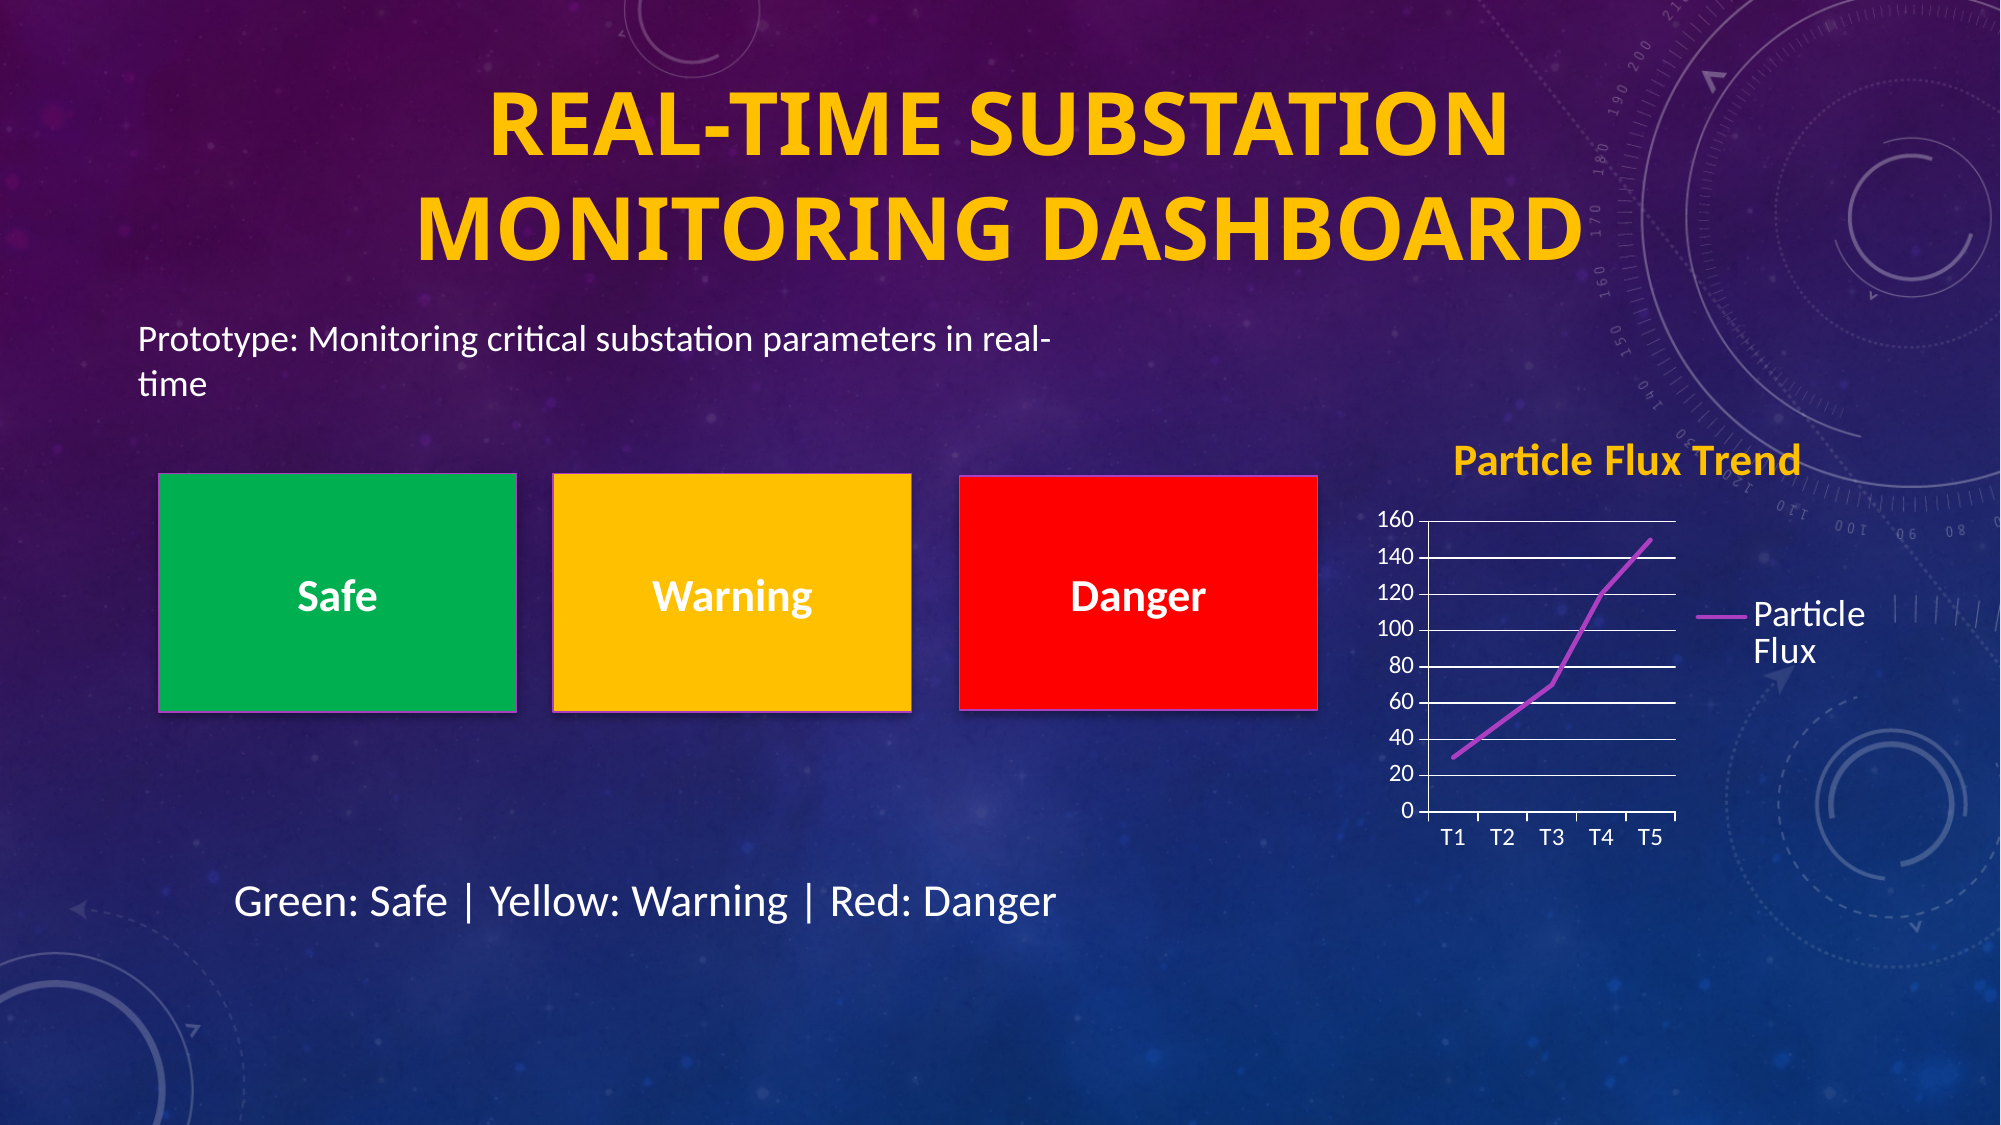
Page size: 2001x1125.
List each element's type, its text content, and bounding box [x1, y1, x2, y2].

title Real-Time Substation Monitoring Dashboard [169, 53, 1831, 293]
text_box Warning [552, 473, 912, 713]
text_box Danger [959, 475, 1318, 711]
text_box Green: Safe | Yellow: Warning | Red: Danger [219, 807, 1384, 1033]
text_box Prototype: Monitoring critical substation parameters in real-time [123, 306, 1114, 412]
text_box Safe [158, 473, 517, 713]
picture [0, 0, 2001, 1125]
chart [1365, 410, 1891, 861]
